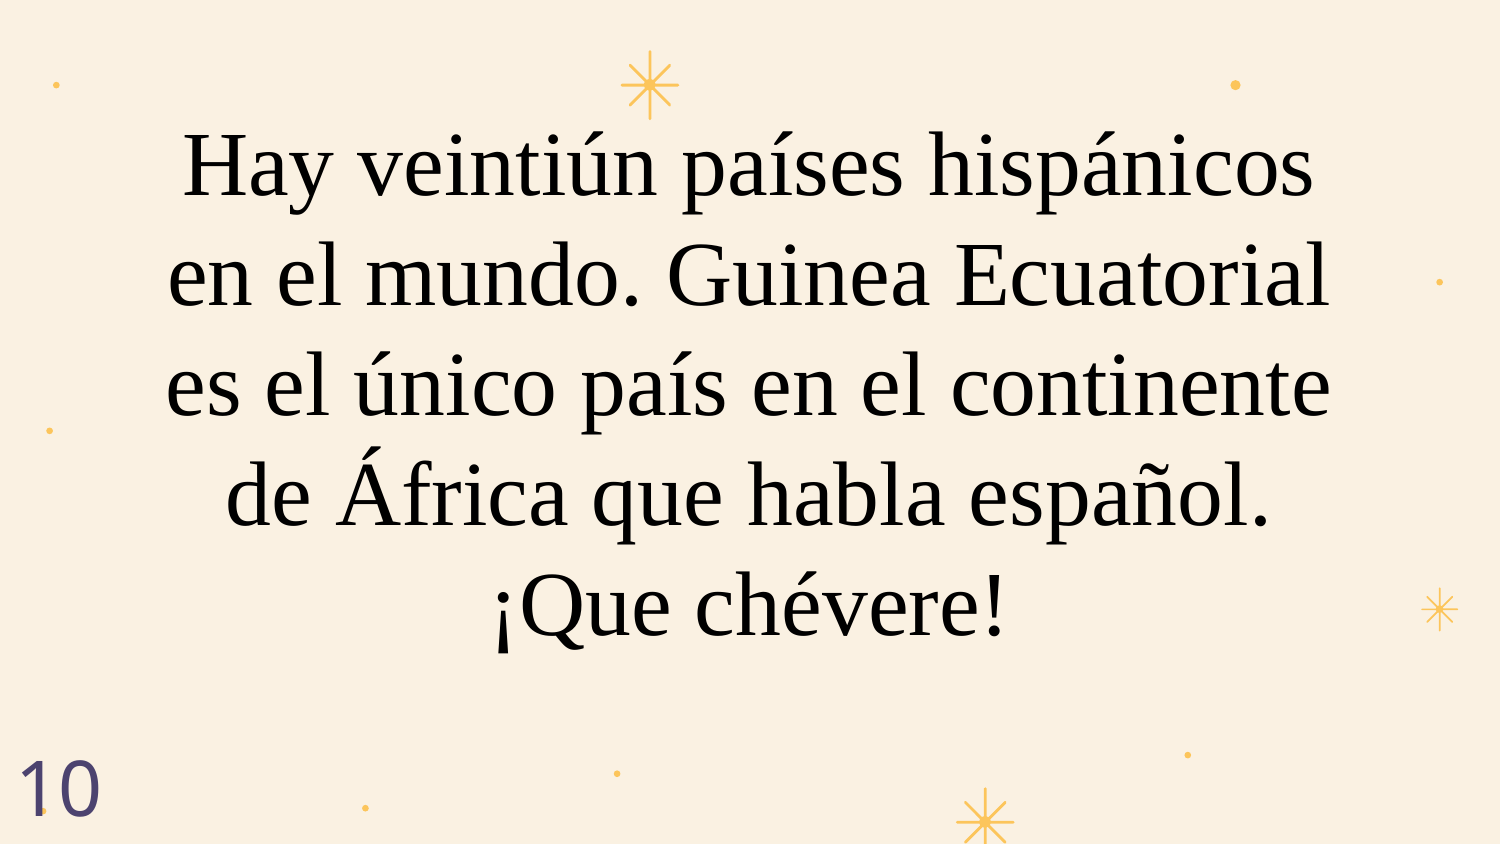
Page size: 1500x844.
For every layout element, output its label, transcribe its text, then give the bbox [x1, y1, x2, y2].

title Hay veintiún países hispánicos en el mundo. Guinea Ecuatorial es el único país en el continente de África que habla español. ¡Que chévere! [118, 88, 1382, 726]
list 10 marks [0, 710, 351, 844]
